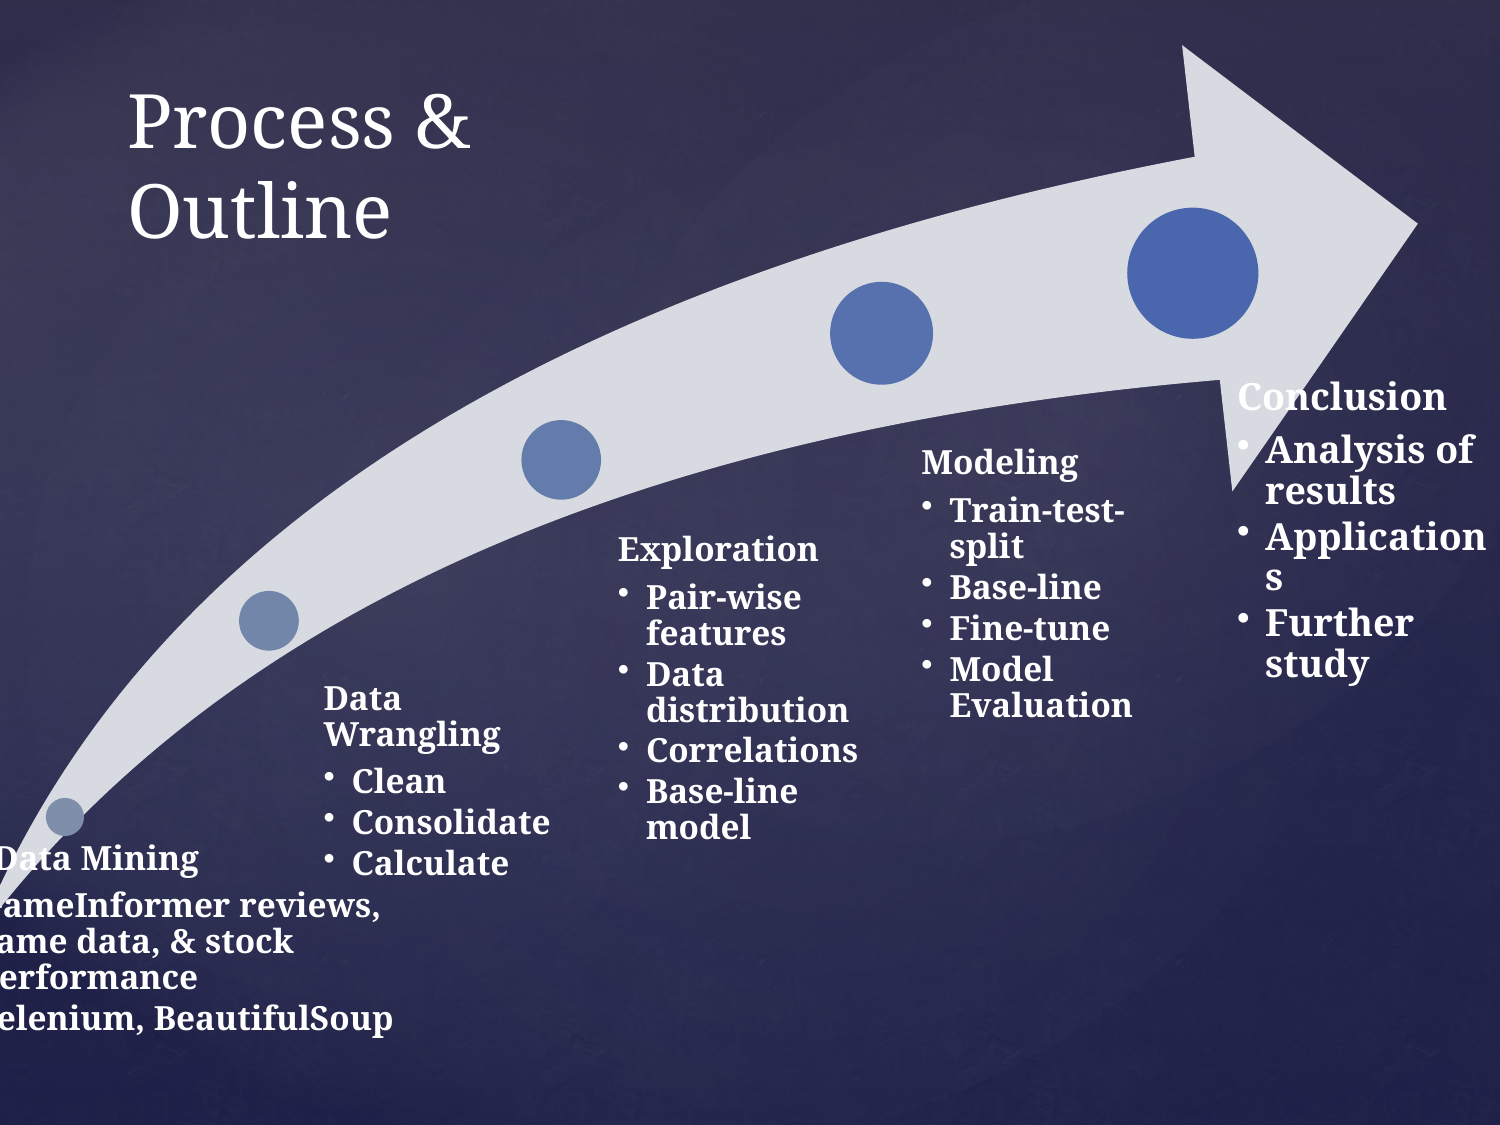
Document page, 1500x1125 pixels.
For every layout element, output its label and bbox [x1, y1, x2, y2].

text_box [0, 0, 1500, 1125]
